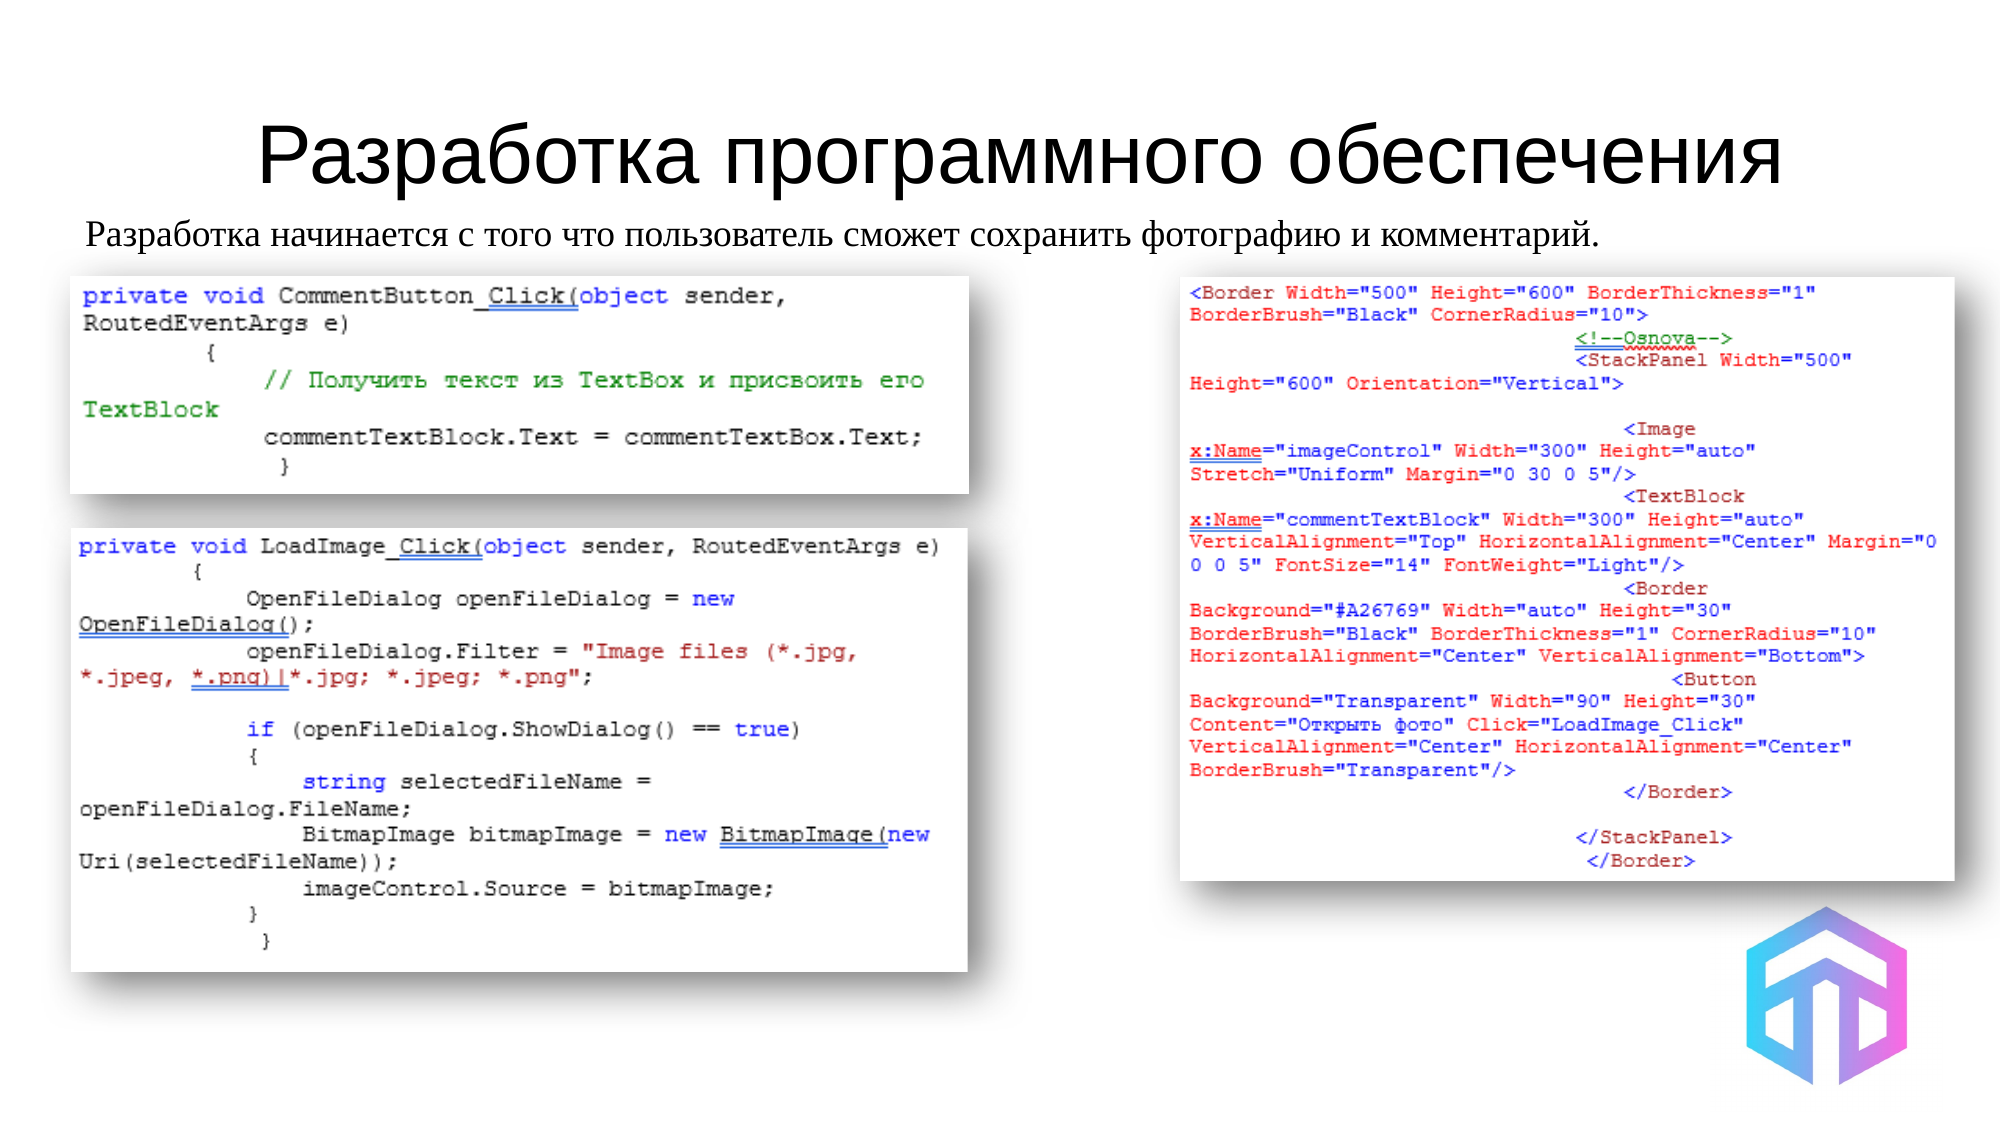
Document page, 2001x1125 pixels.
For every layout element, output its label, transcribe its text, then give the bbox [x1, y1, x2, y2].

title Разработка программного обеспечения [85, 59, 1957, 254]
picture [1179, 274, 1955, 881]
picture [70, 528, 968, 973]
list Разработка начинается с того что пользователь сможет сохранить фотографию и комментарий. [70, 206, 1733, 277]
picture [70, 276, 969, 494]
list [1710, 881, 1943, 1112]
